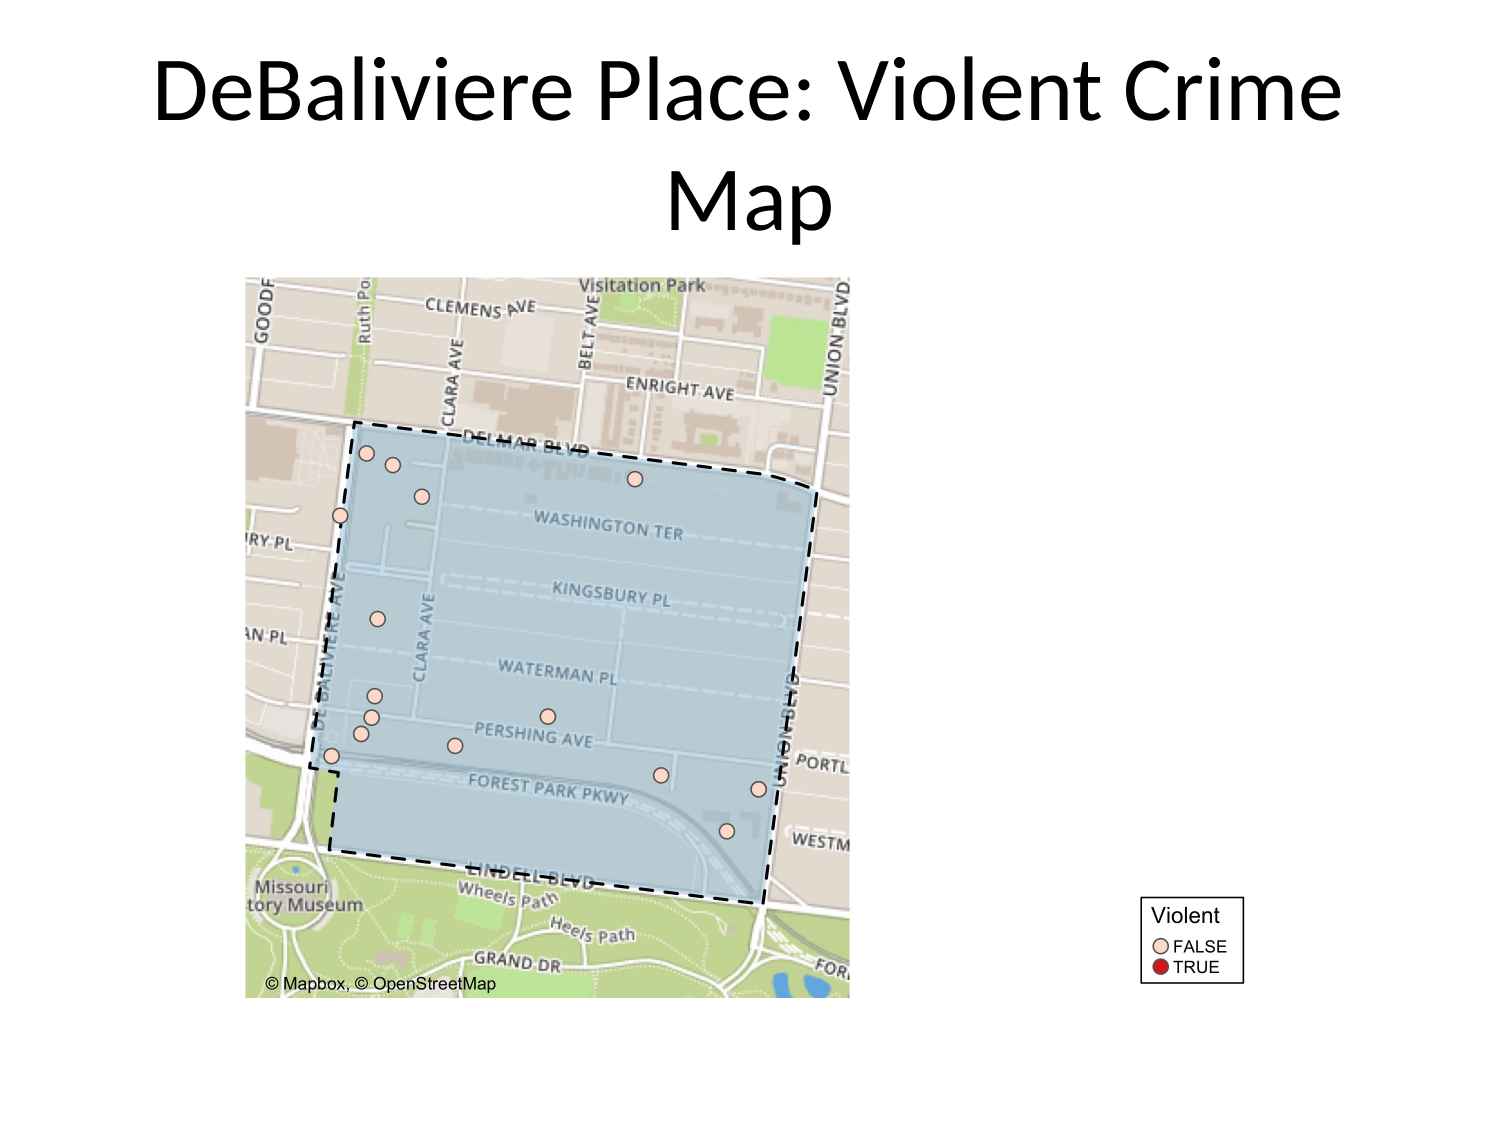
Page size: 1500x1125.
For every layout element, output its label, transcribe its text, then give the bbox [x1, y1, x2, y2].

title DeBaliviere Place: Violent Crime Map [75, 45, 1425, 233]
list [74, 262, 1426, 1013]
